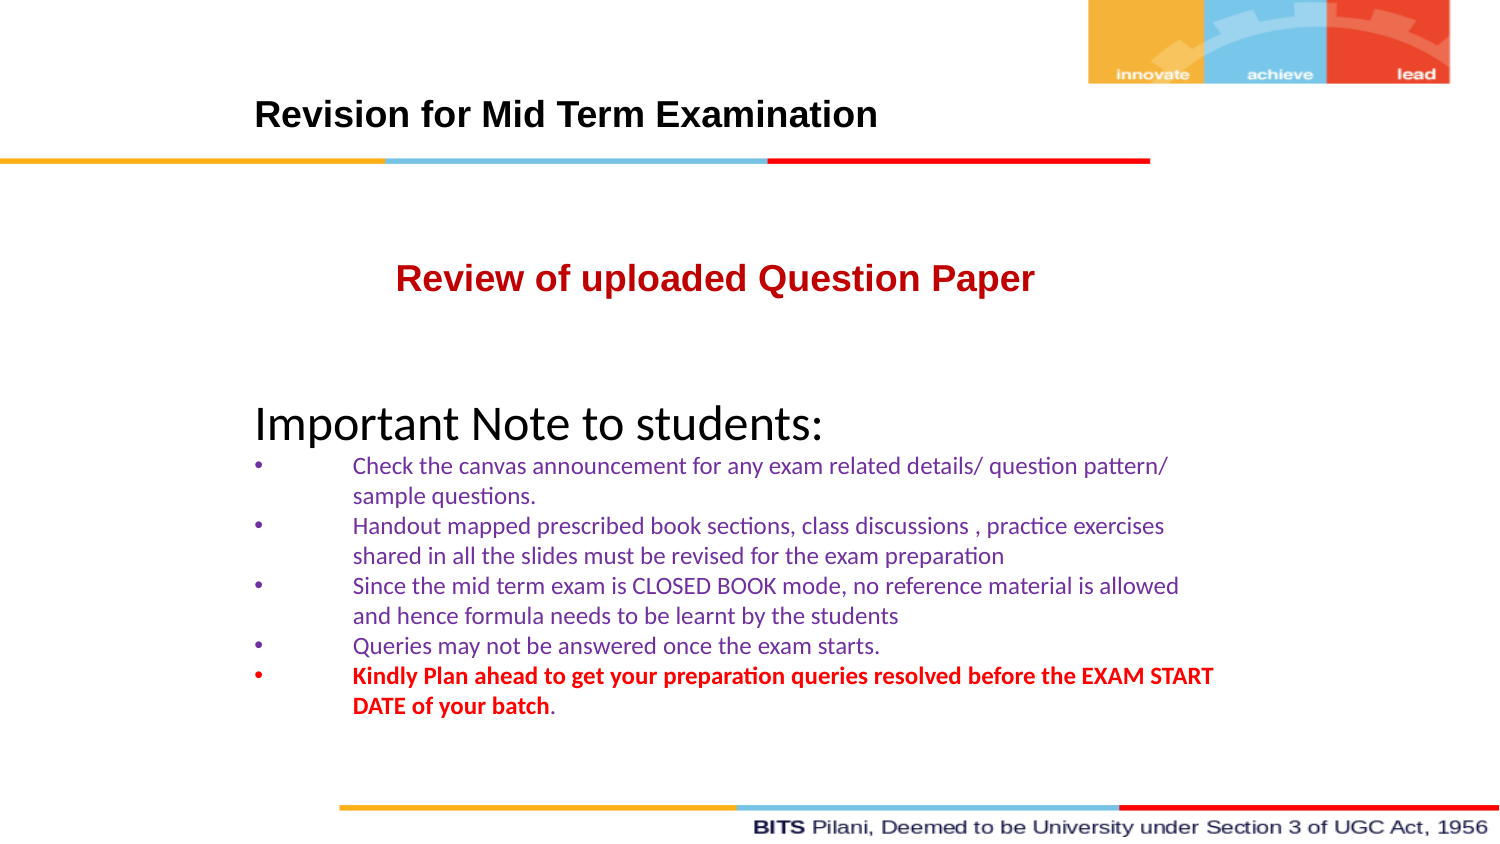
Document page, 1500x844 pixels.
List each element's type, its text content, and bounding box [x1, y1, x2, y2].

text_box Important Note to students: Check the canvas announcement for any exam related details/ question pattern/ sample questions. Handout mapped prescribed book sections, class discussions , practice exercises shared in all the slides must be revised for the exam preparation Since the mid term exam is CLOSED BOOK mode, no reference material is allowed and hence formula needs to be learnt by the students Queries may not be answered once the exam starts. Kindly Plan ahead to get your preparation queries resolved before the EXAM START DATE of your batch. [243, 384, 1228, 750]
title Revision for Mid Term Examination [243, 84, 1256, 225]
picture [0, 0, 1499, 837]
text_box Review of uploaded Question Paper [384, 247, 1172, 305]
